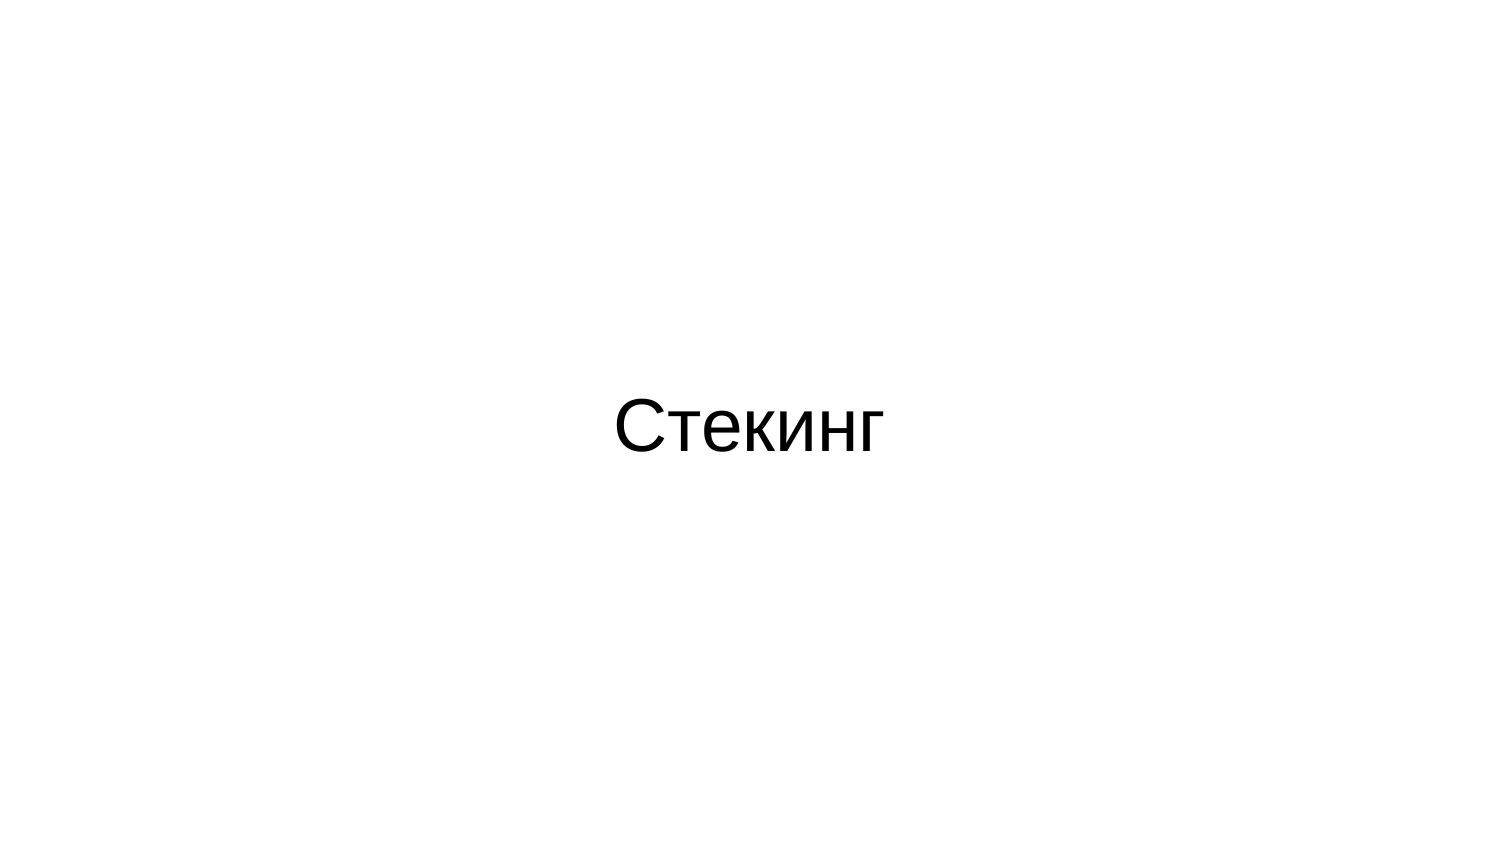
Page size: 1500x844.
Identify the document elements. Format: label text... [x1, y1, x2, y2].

title Стекинг [51, 352, 1449, 491]
